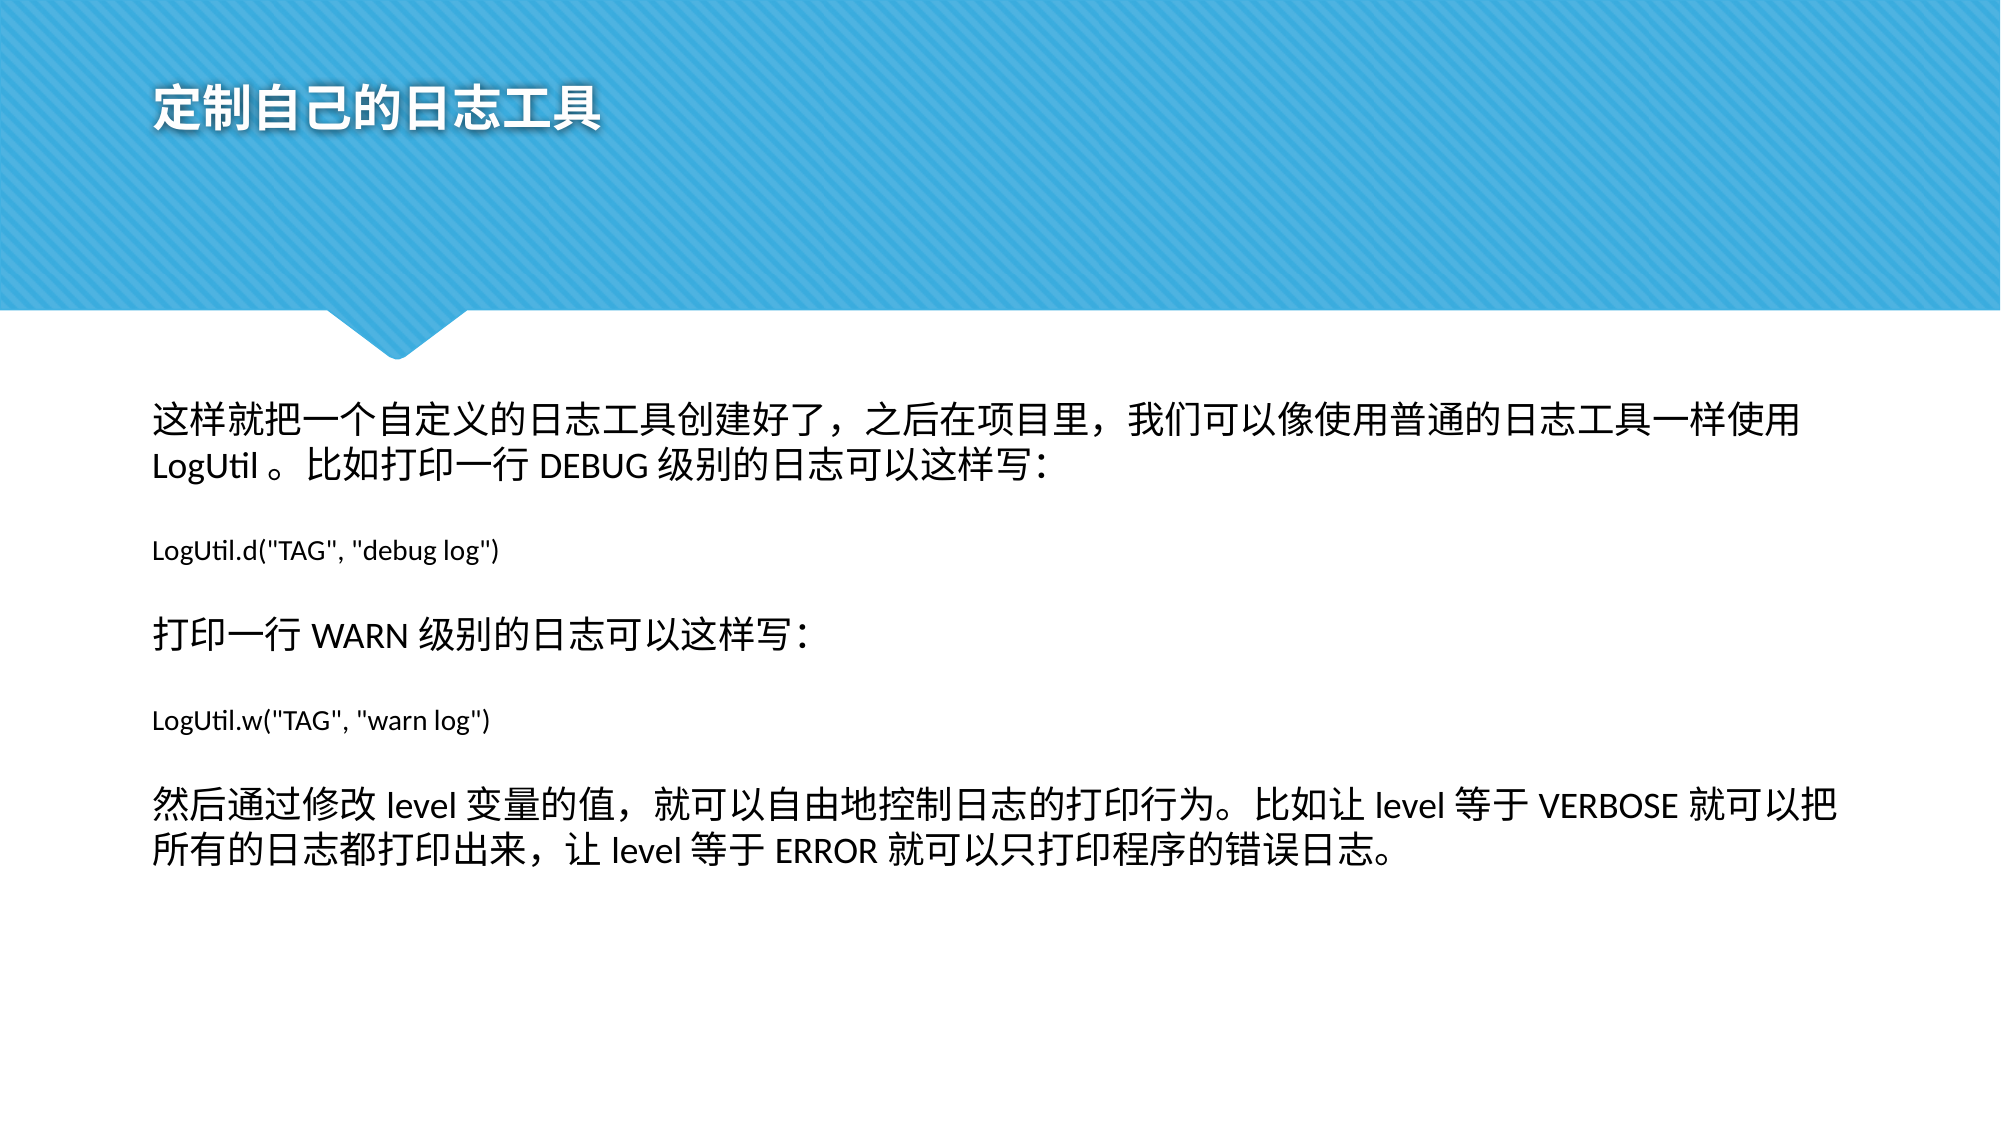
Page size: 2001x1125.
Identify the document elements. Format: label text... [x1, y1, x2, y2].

text_box 这样就把一个自定义的日志工具创建好了，之后在项目里，我们可以像使用普通的日志工具一样使用LogUtil。比如打印一行DEBUG级别的日志可以这样写： LogUtil.d("TAG", "debug log") 打印一行WARN级别的日志可以这样写： LogUtil.w("TAG", "warn log") 然后通过修改level变量的值，就可以自由地控制日志的打印行为。比如让level等于VERBOSE就可以把所有的日志都打印出来，让level等于ERROR就可以只打印程序的错误日志。 [137, 388, 1863, 879]
title 定制自己的日志工具 [137, 59, 1863, 144]
